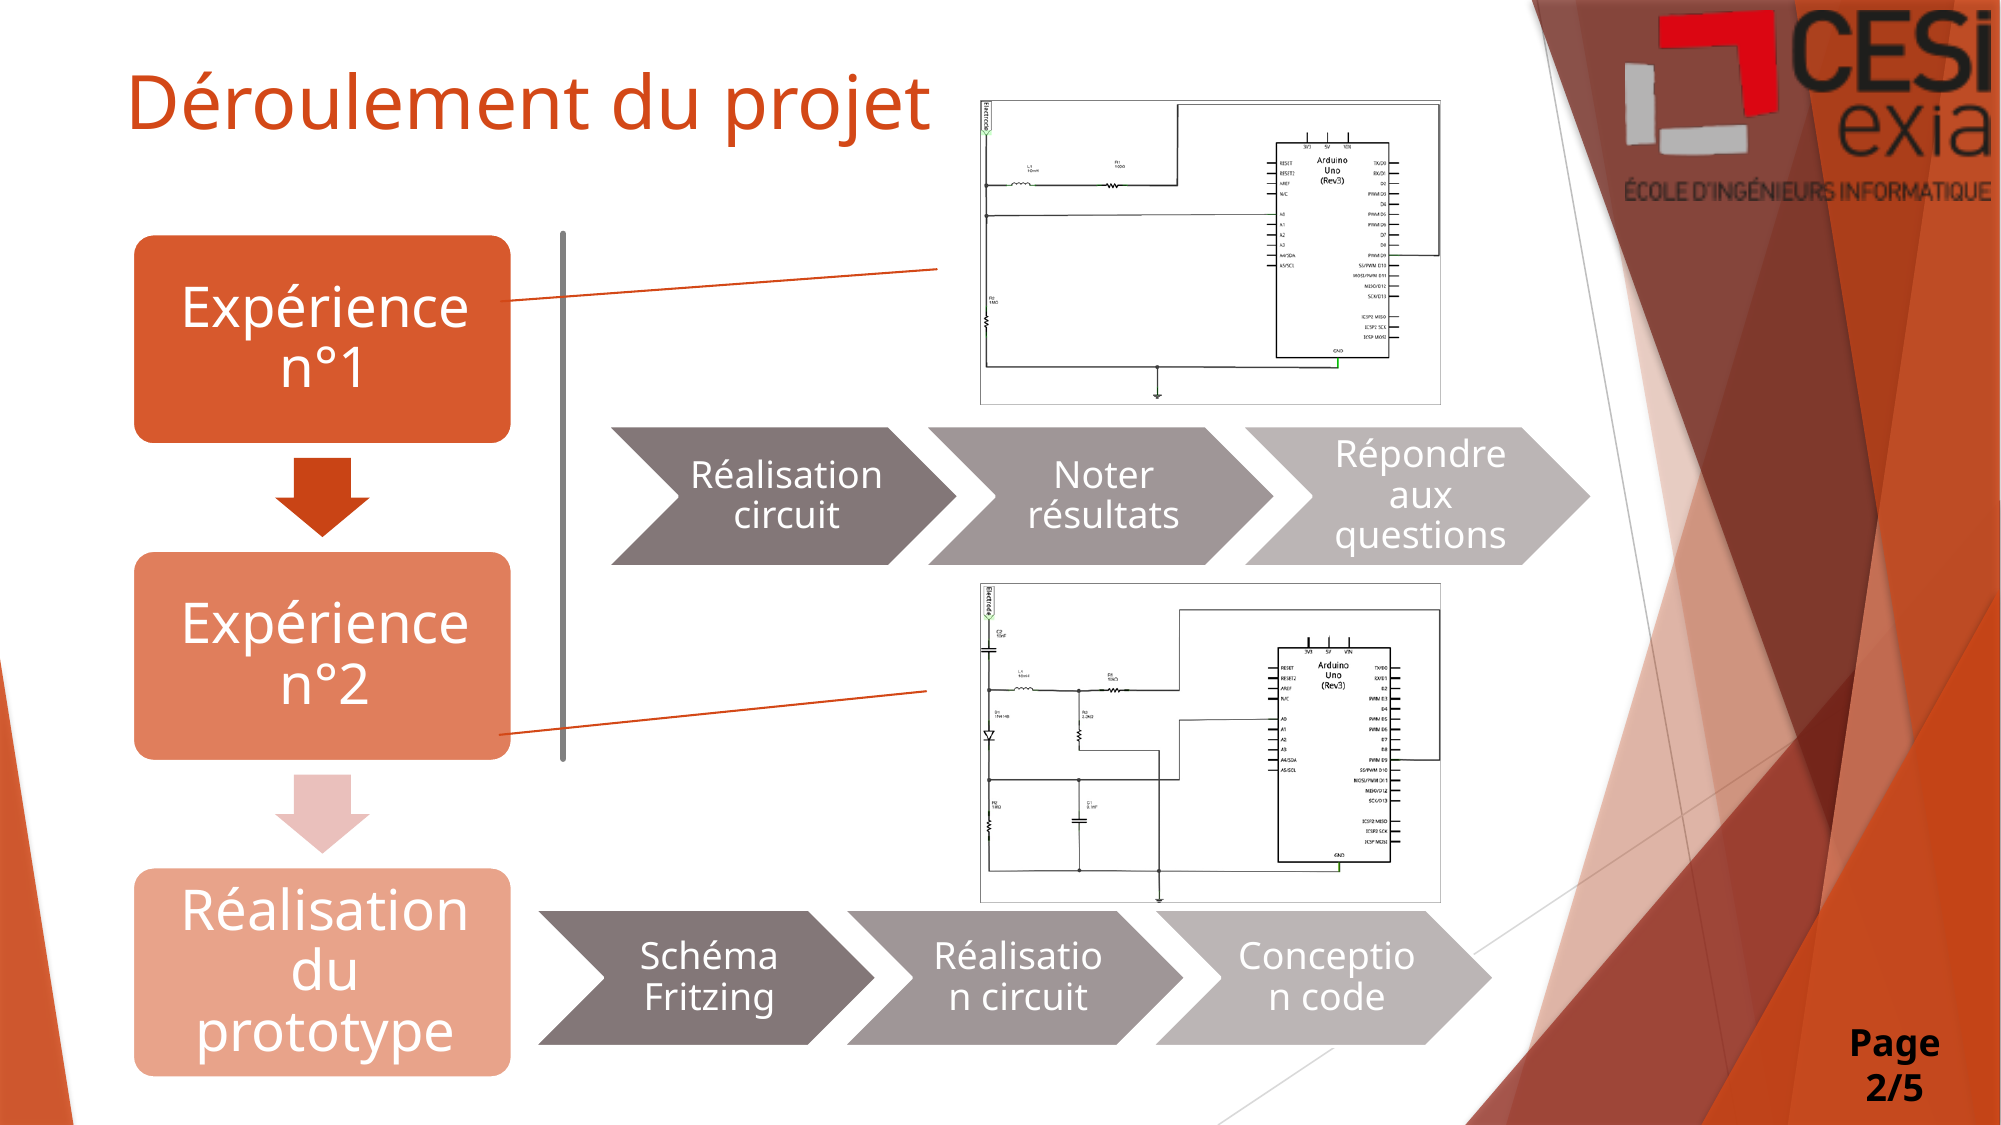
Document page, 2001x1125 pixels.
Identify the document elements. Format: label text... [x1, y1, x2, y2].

title Déroulement du projet [110, 47, 1521, 168]
picture [1625, 9, 1992, 202]
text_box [0, 233, 658, 1079]
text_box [500, 268, 938, 302]
picture [979, 582, 1442, 903]
text_box Page 2/5 [1823, 1011, 1967, 1117]
picture [979, 100, 1442, 405]
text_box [533, 806, 1496, 1125]
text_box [498, 690, 927, 736]
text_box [606, 382, 1594, 611]
